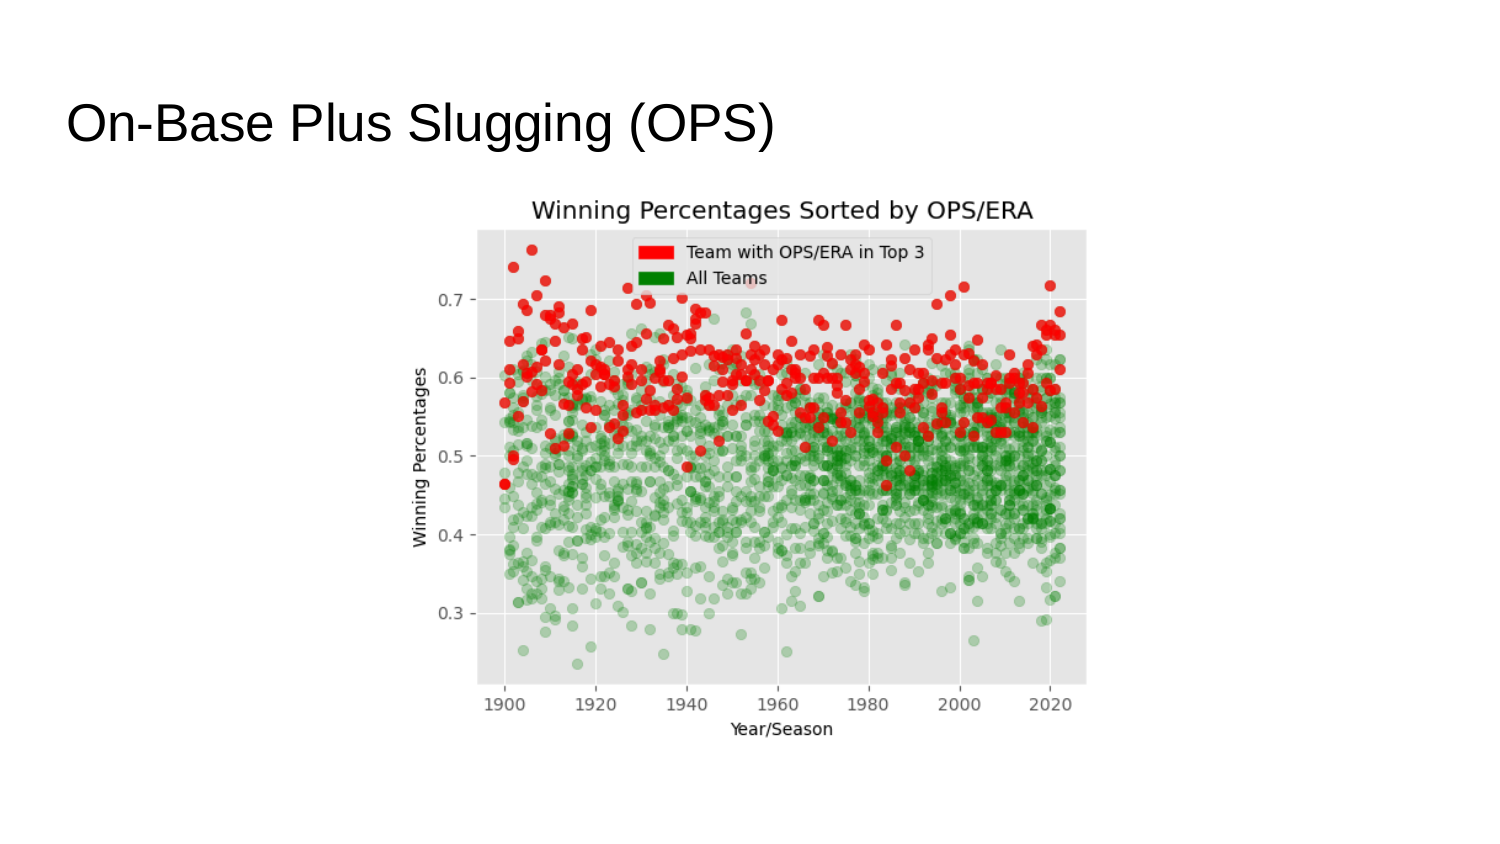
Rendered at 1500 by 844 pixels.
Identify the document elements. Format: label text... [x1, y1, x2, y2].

title On-Base Plus Slugging (OPS) [51, 72, 1449, 167]
picture [401, 188, 1099, 750]
